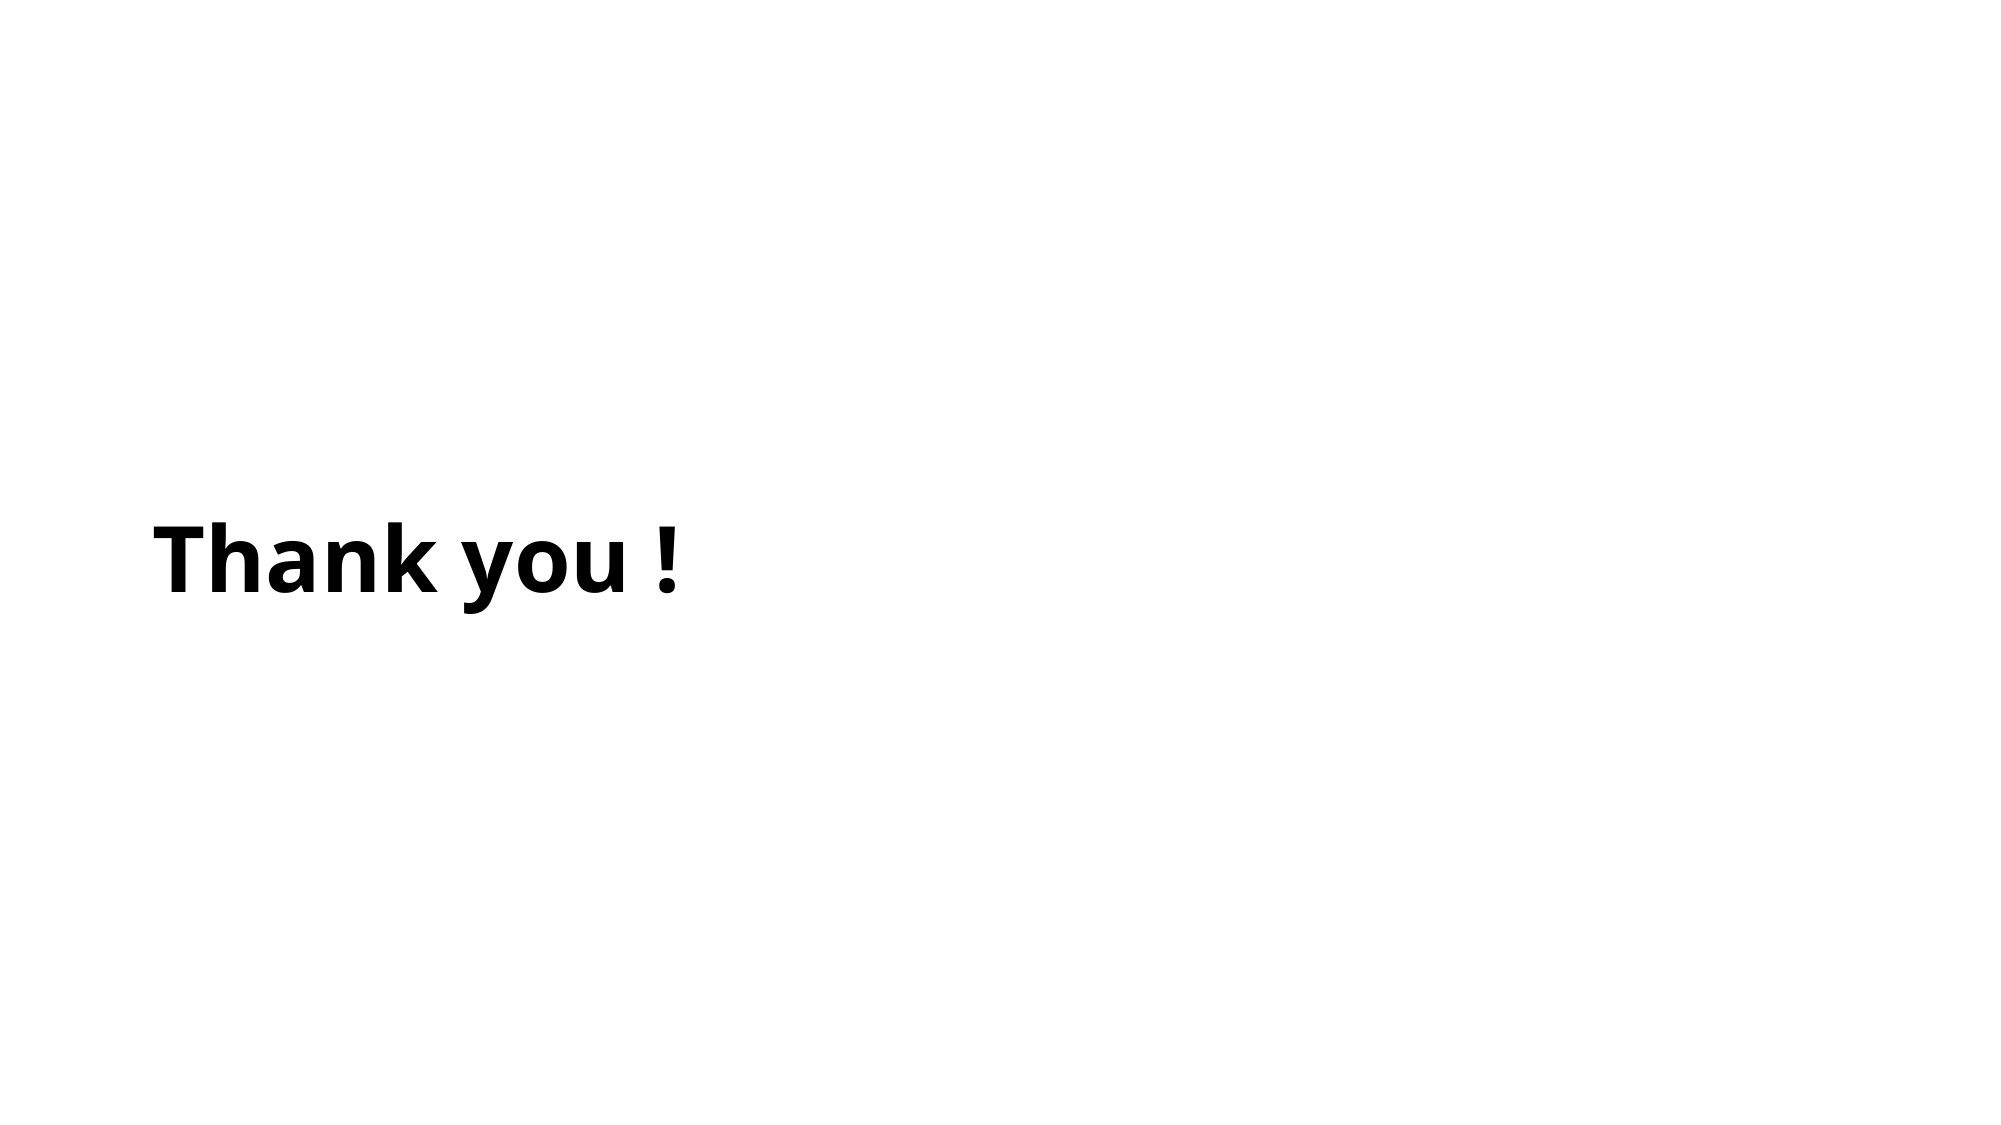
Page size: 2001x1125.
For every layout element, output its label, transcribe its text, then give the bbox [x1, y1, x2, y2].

title Thank you ! [137, 453, 1863, 672]
